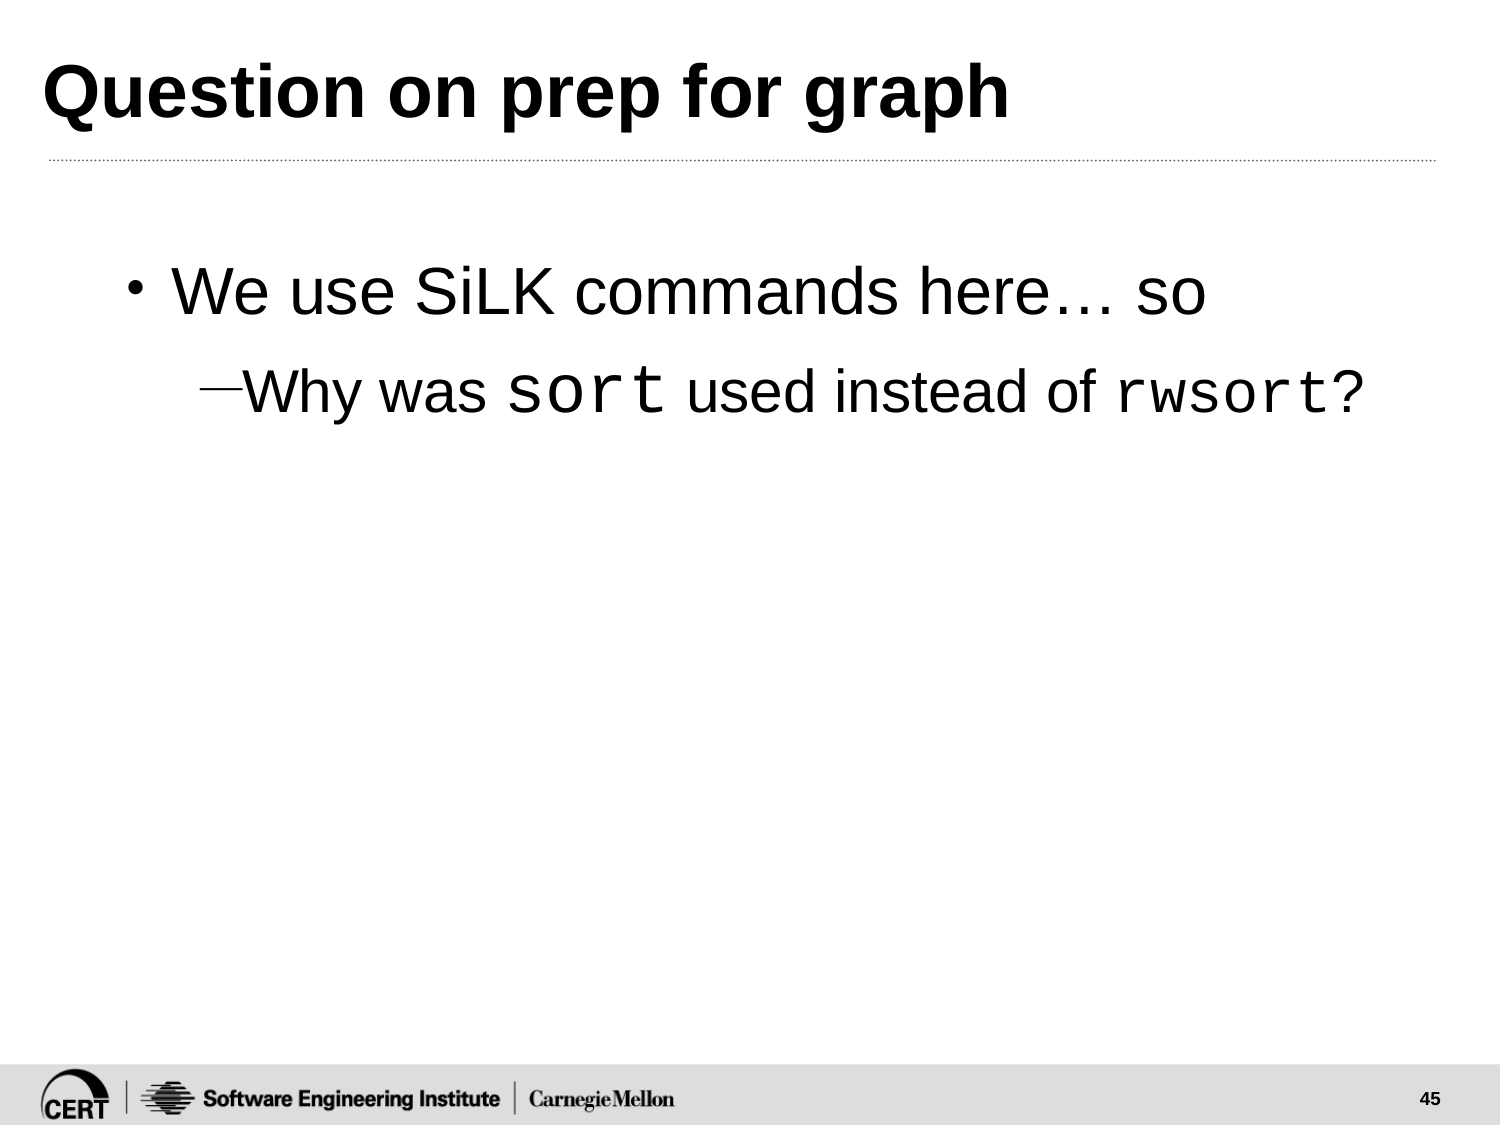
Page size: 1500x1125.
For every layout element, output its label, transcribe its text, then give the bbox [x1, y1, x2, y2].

title Question on prep for graph [42, 37, 1433, 155]
list We use SiLK commands here… so Why was sort used instead of rwsort? [50, 187, 1438, 1025]
picture [24, 1065, 688, 1125]
